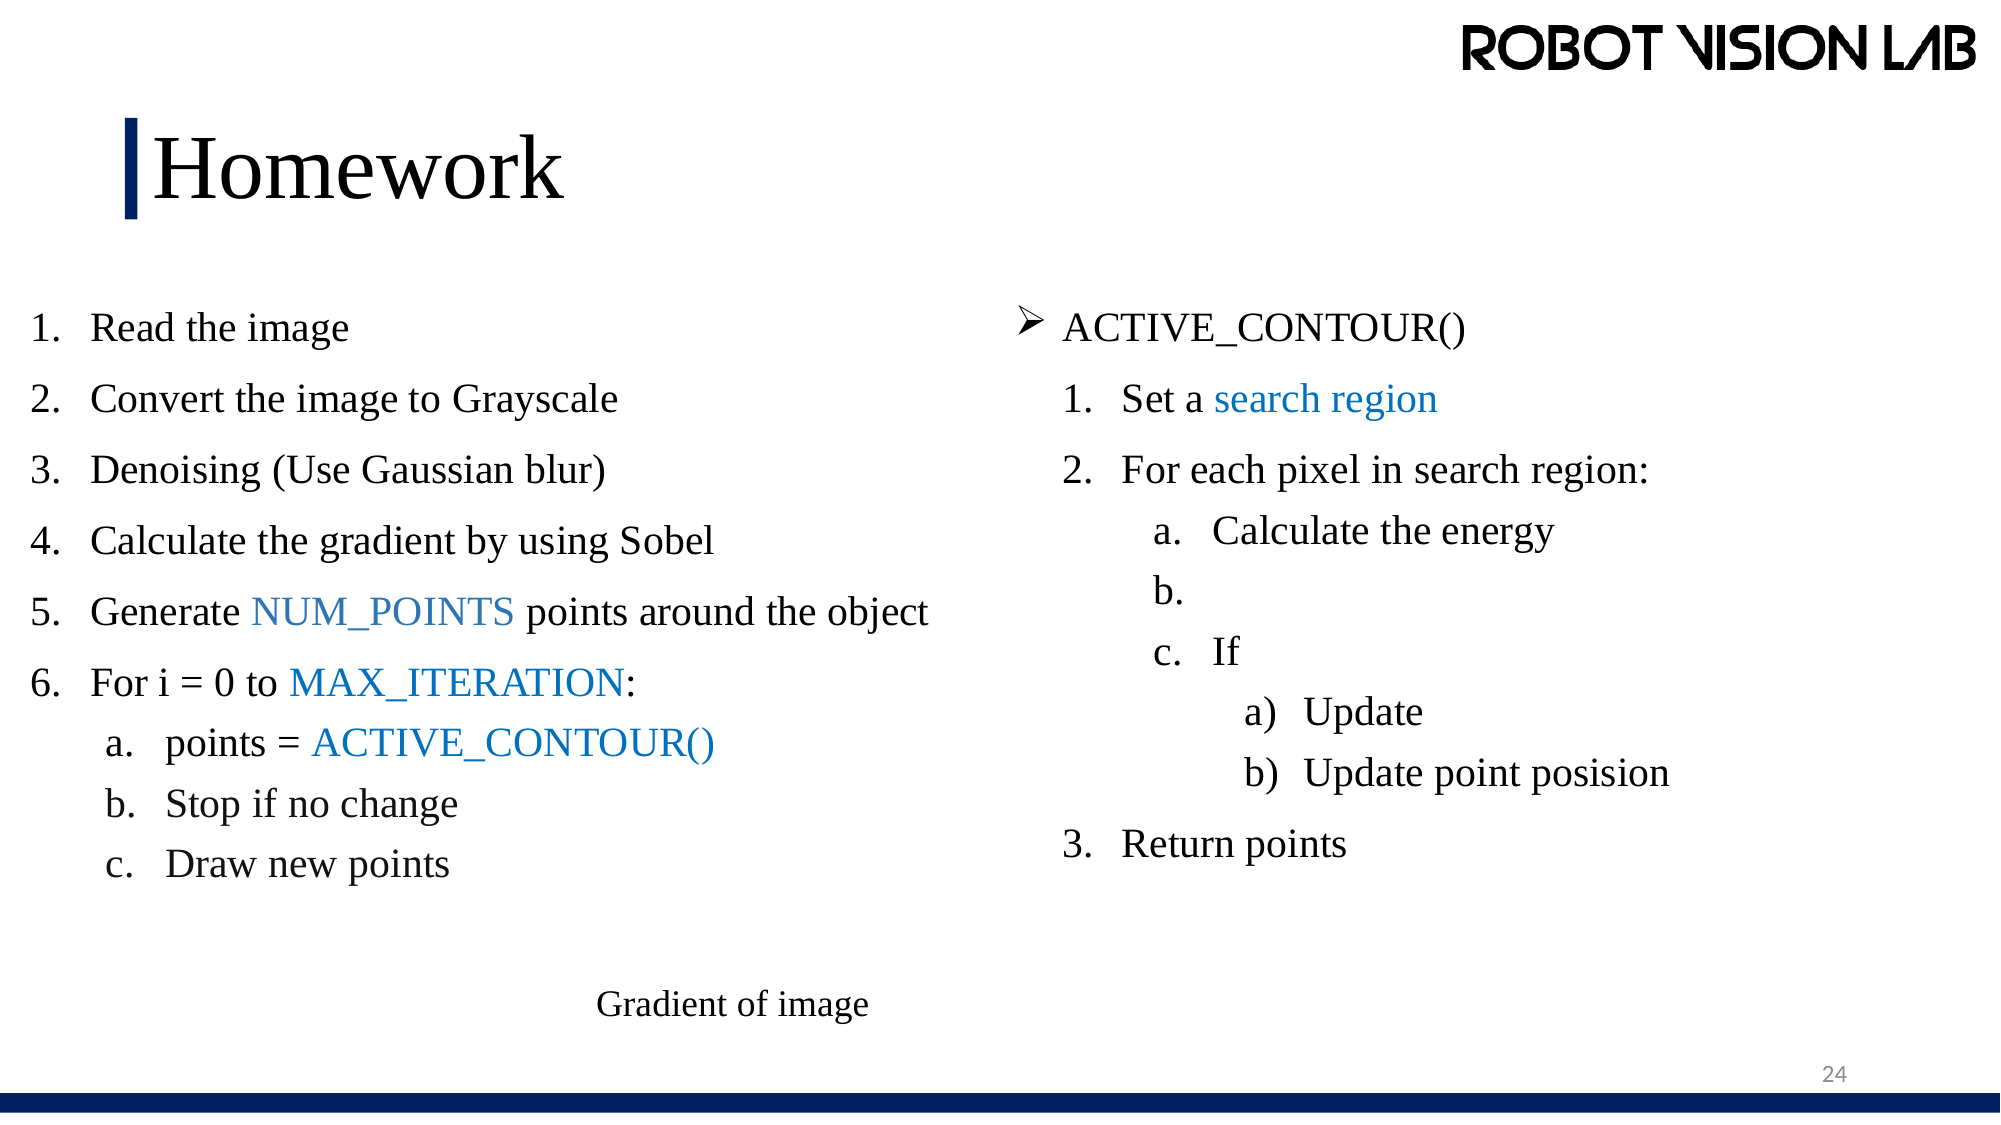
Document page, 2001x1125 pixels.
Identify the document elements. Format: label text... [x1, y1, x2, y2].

title Homework [137, 59, 1863, 278]
text_box Read the image Convert the image to Grayscale Denoising (Use Gaussian blur) Calculate the gradient by using Sobel Generate NUM_POINTS points around the object For i = 0 to MAX_ITERATION: points = ACTIVE_CONTOUR() Stop if no change Draw new points [0, 292, 969, 1091]
picture [1374, 0, 2001, 133]
slide_number 24 [1412, 1042, 1863, 1103]
